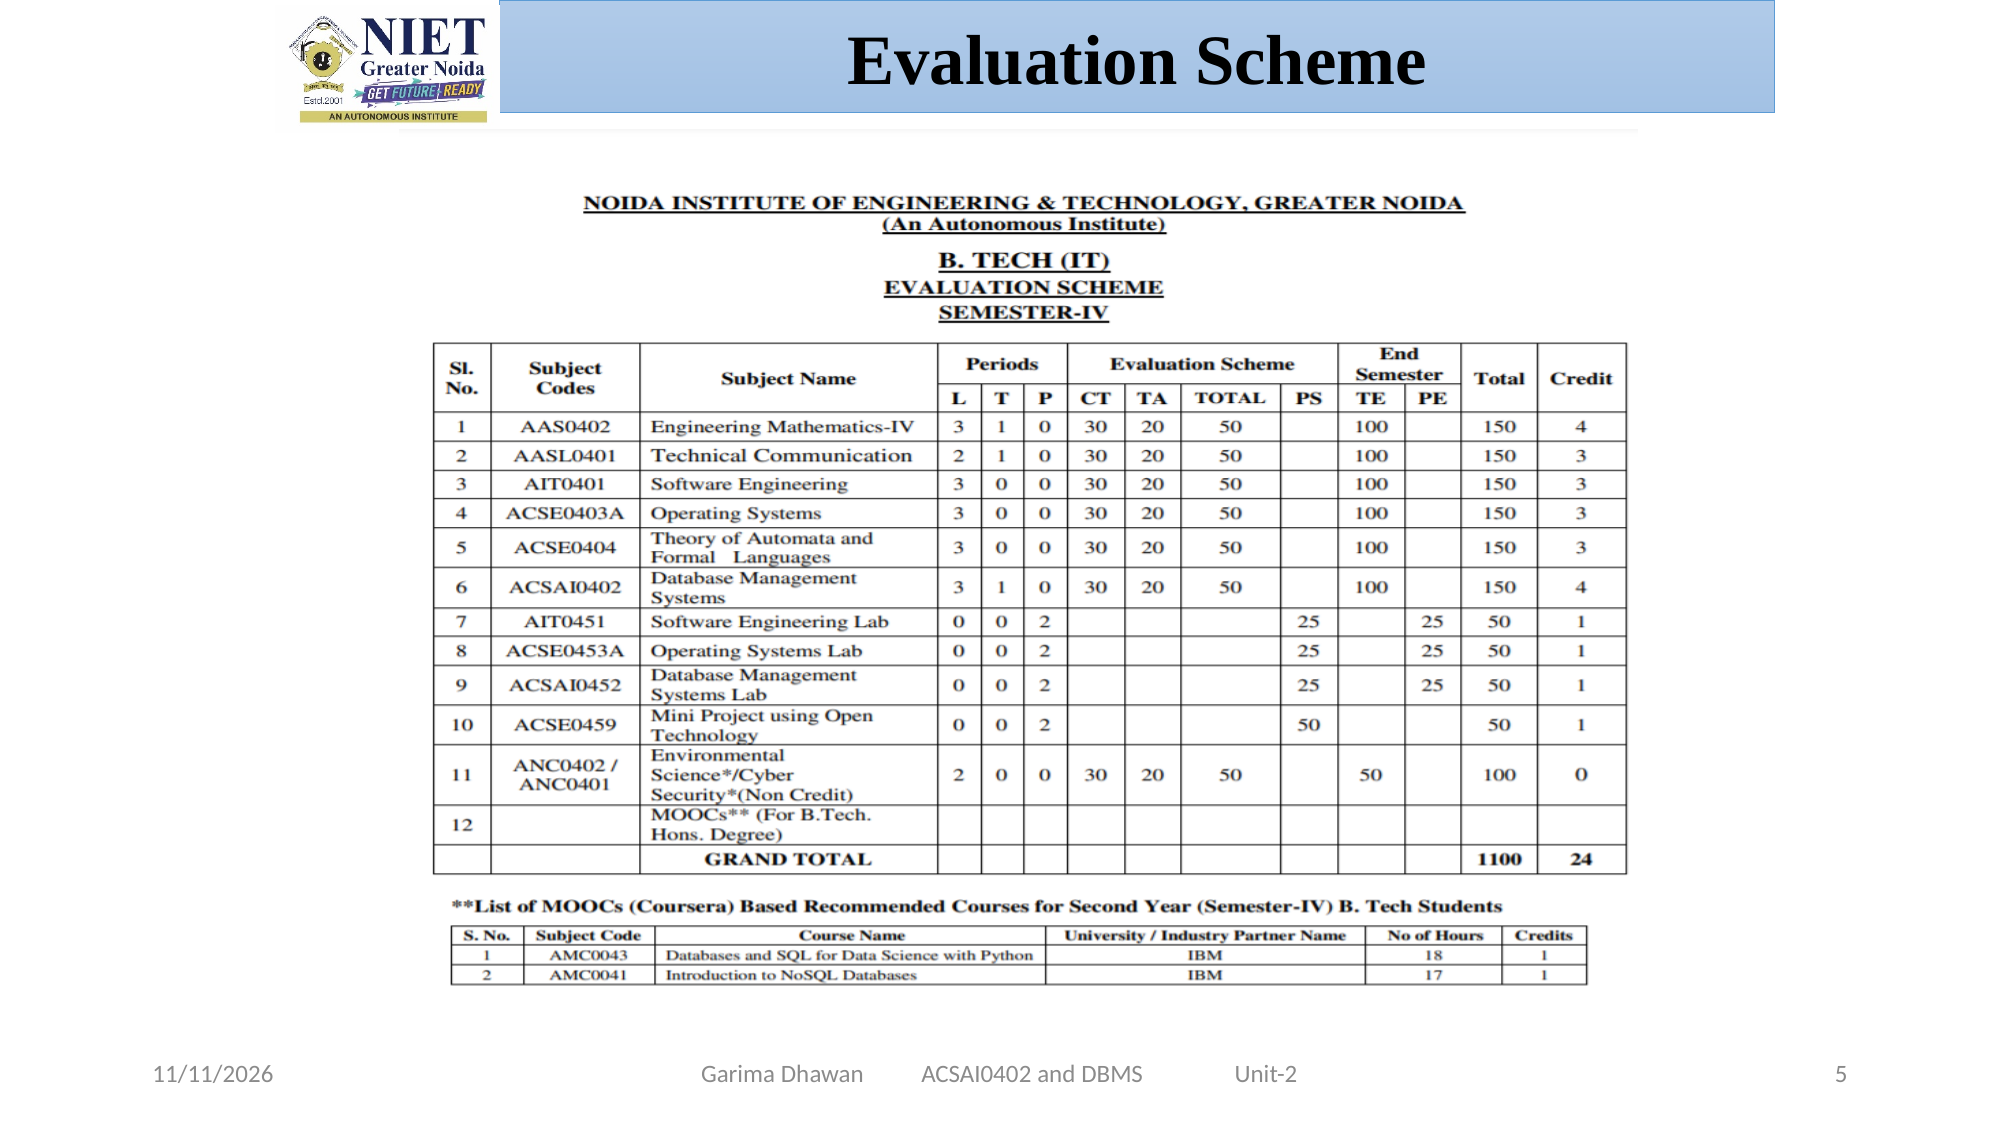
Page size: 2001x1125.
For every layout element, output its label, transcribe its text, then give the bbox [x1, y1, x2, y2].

footer Garima Dhawan ACSAI0402 and DBMS Unit-2 [662, 1042, 1338, 1103]
text_box Evaluation Scheme [499, 0, 1775, 113]
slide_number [137, 1042, 588, 1103]
picture [274, 5, 1638, 996]
slide_number 5 [1412, 1042, 1863, 1103]
